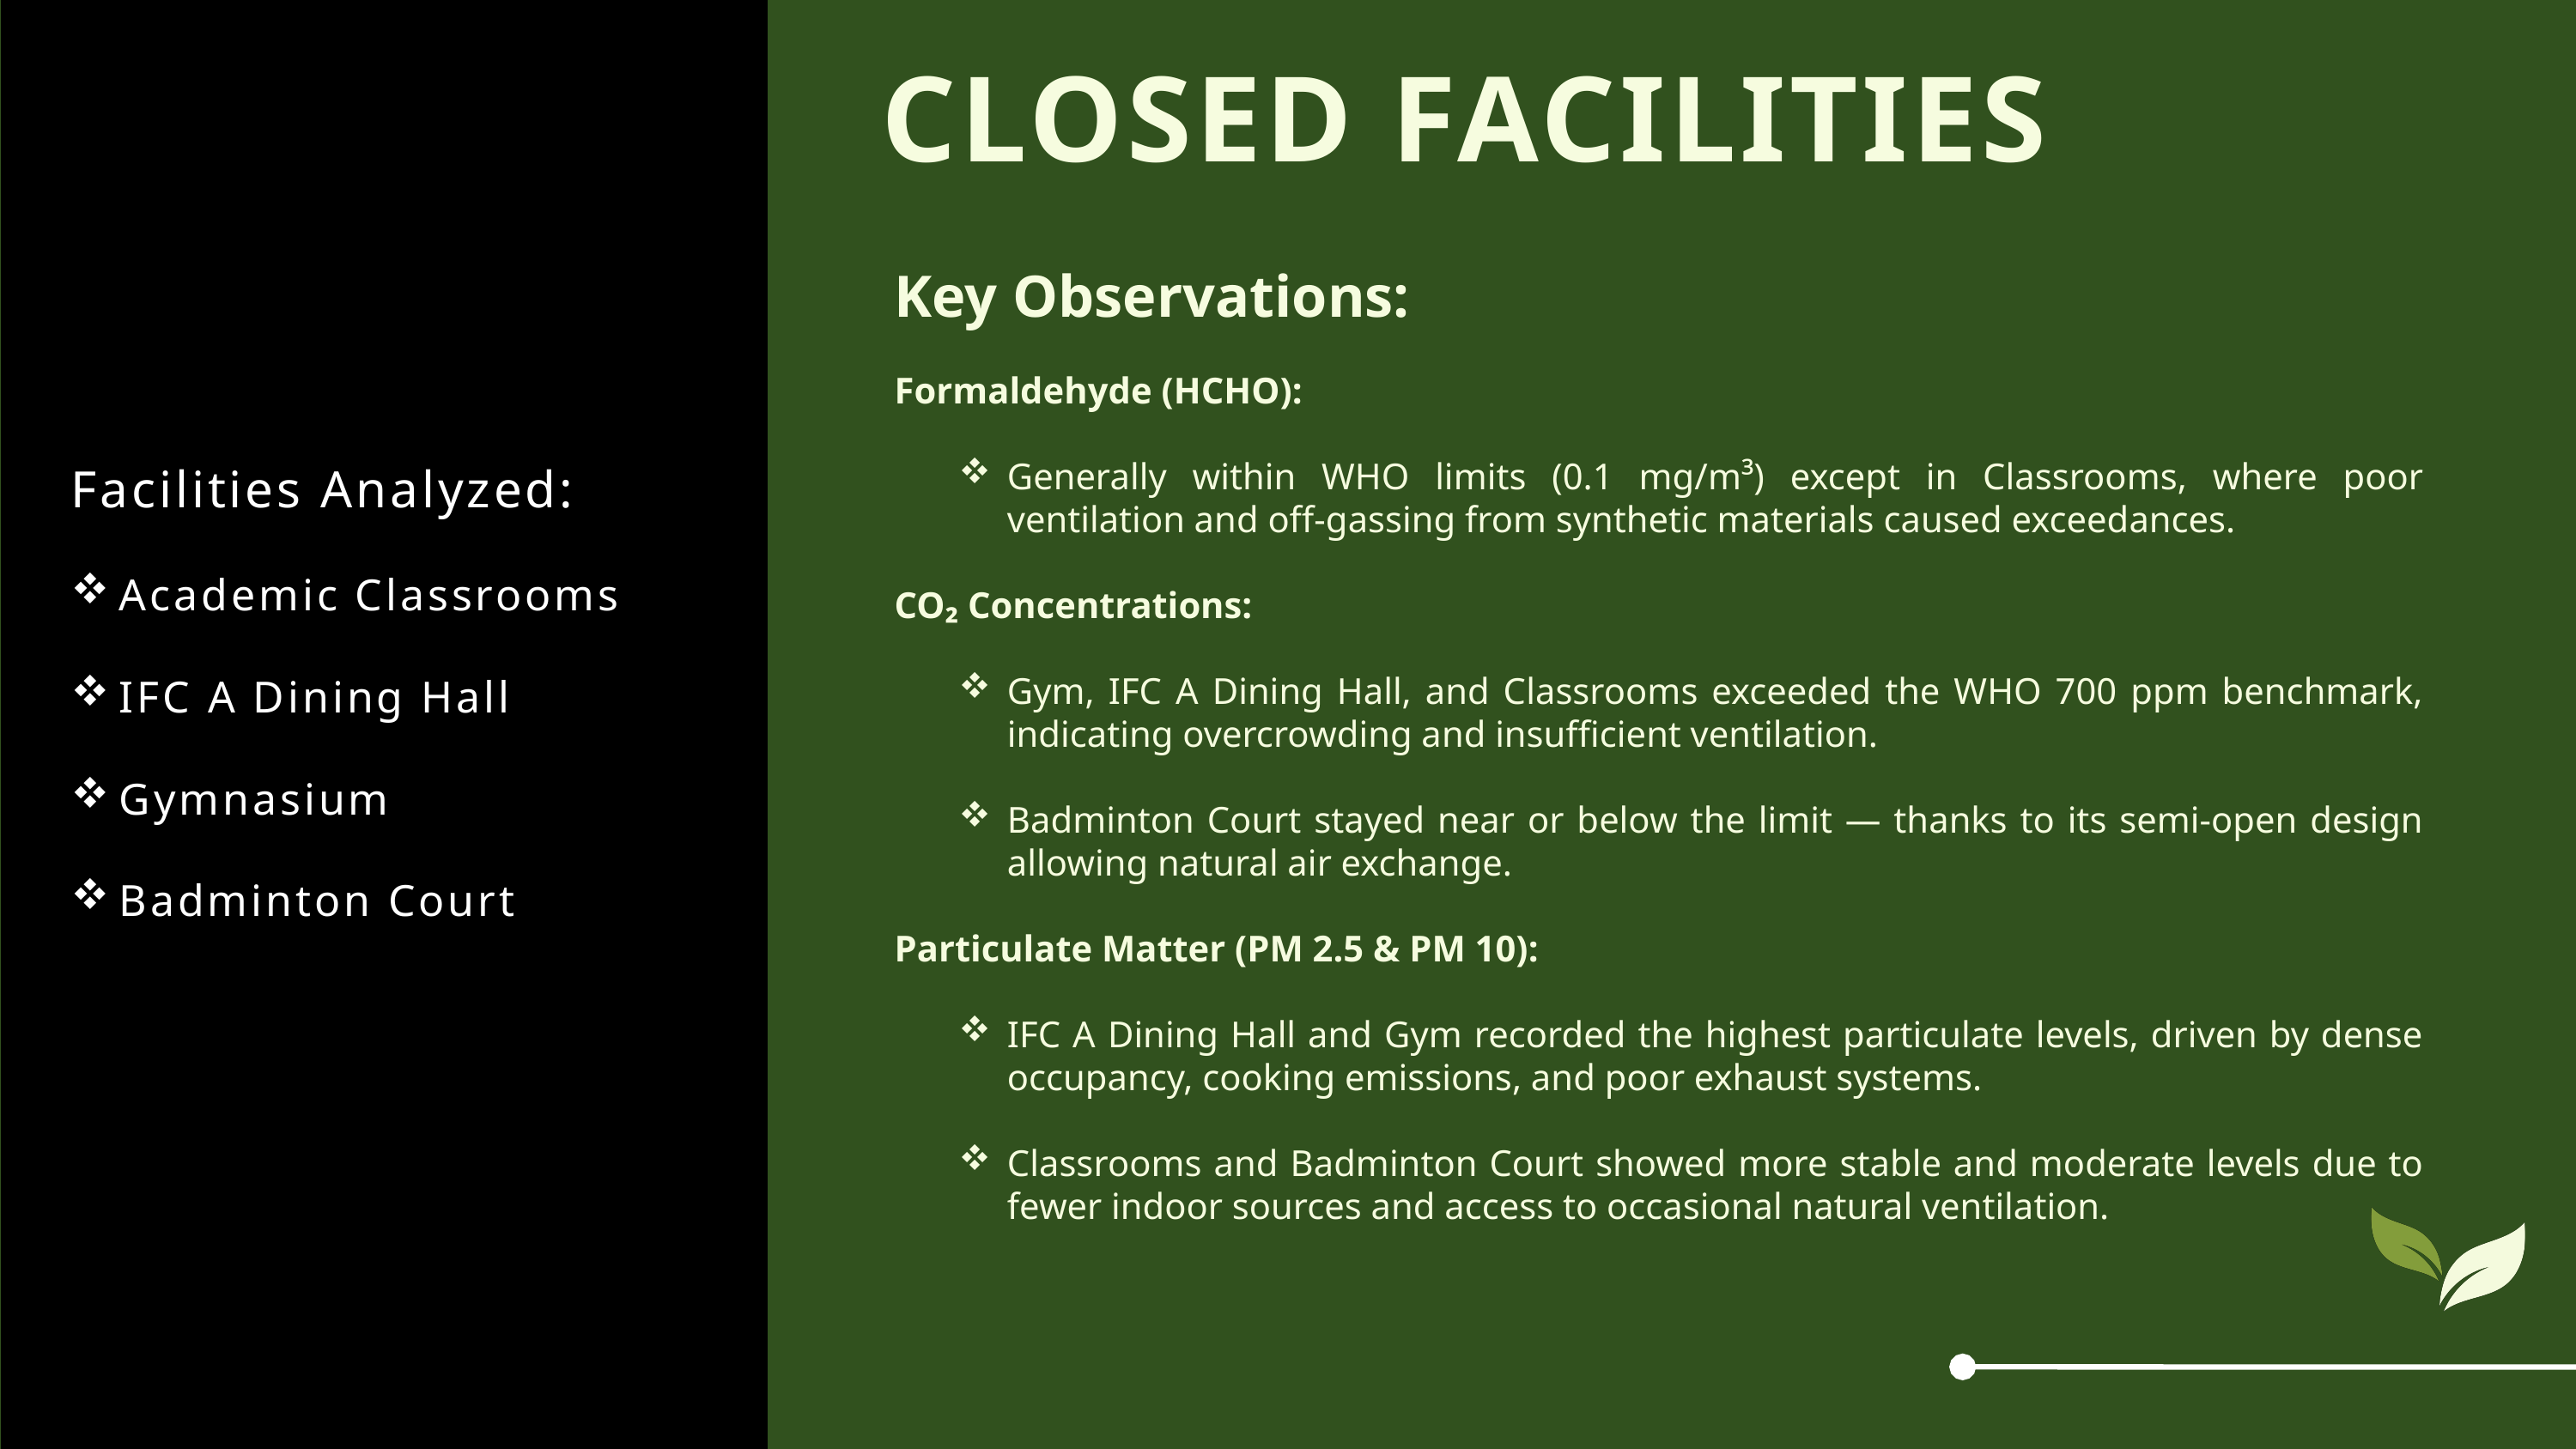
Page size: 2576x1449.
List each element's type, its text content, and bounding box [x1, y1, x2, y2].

text_box [2371, 1207, 2525, 1312]
text_box Key Observations: Formaldehyde (HCHO): Generally within WHO limits (0.1 mg/m³) except in Classrooms, where poor ventilation and off-gassing from synthetic materials caused exceedances. CO₂ Concentrations: Gym, IFC A Dining Hall, and Classrooms exceeded the WHO 700 ppm benchmark, indicating overcrowding and insufficient ventilation. Badminton Court stayed near or below the limit — thanks to its semi-open design allowing natural air exchange. Particulate Matter (PM 2.5 & PM 10): IFC A Dining Hall and Gym recorded the highest particulate levels, driven by dense occupancy, cooking emissions, and poor exhaust systems. Classrooms and Badminton Court showed more stable and moderate levels due to fewer indoor sources and access to occasional natural ventilation. [881, 254, 2437, 1234]
text_box Facilities Analyzed: Academic Classrooms IFC A Dining Hall Gymnasium Badminton Court [70, 466, 714, 1058]
text_box CLOSED FACILITIES [881, 91, 2576, 186]
text_box [1953, 1358, 2576, 1376]
text_box [1, 0, 768, 1449]
